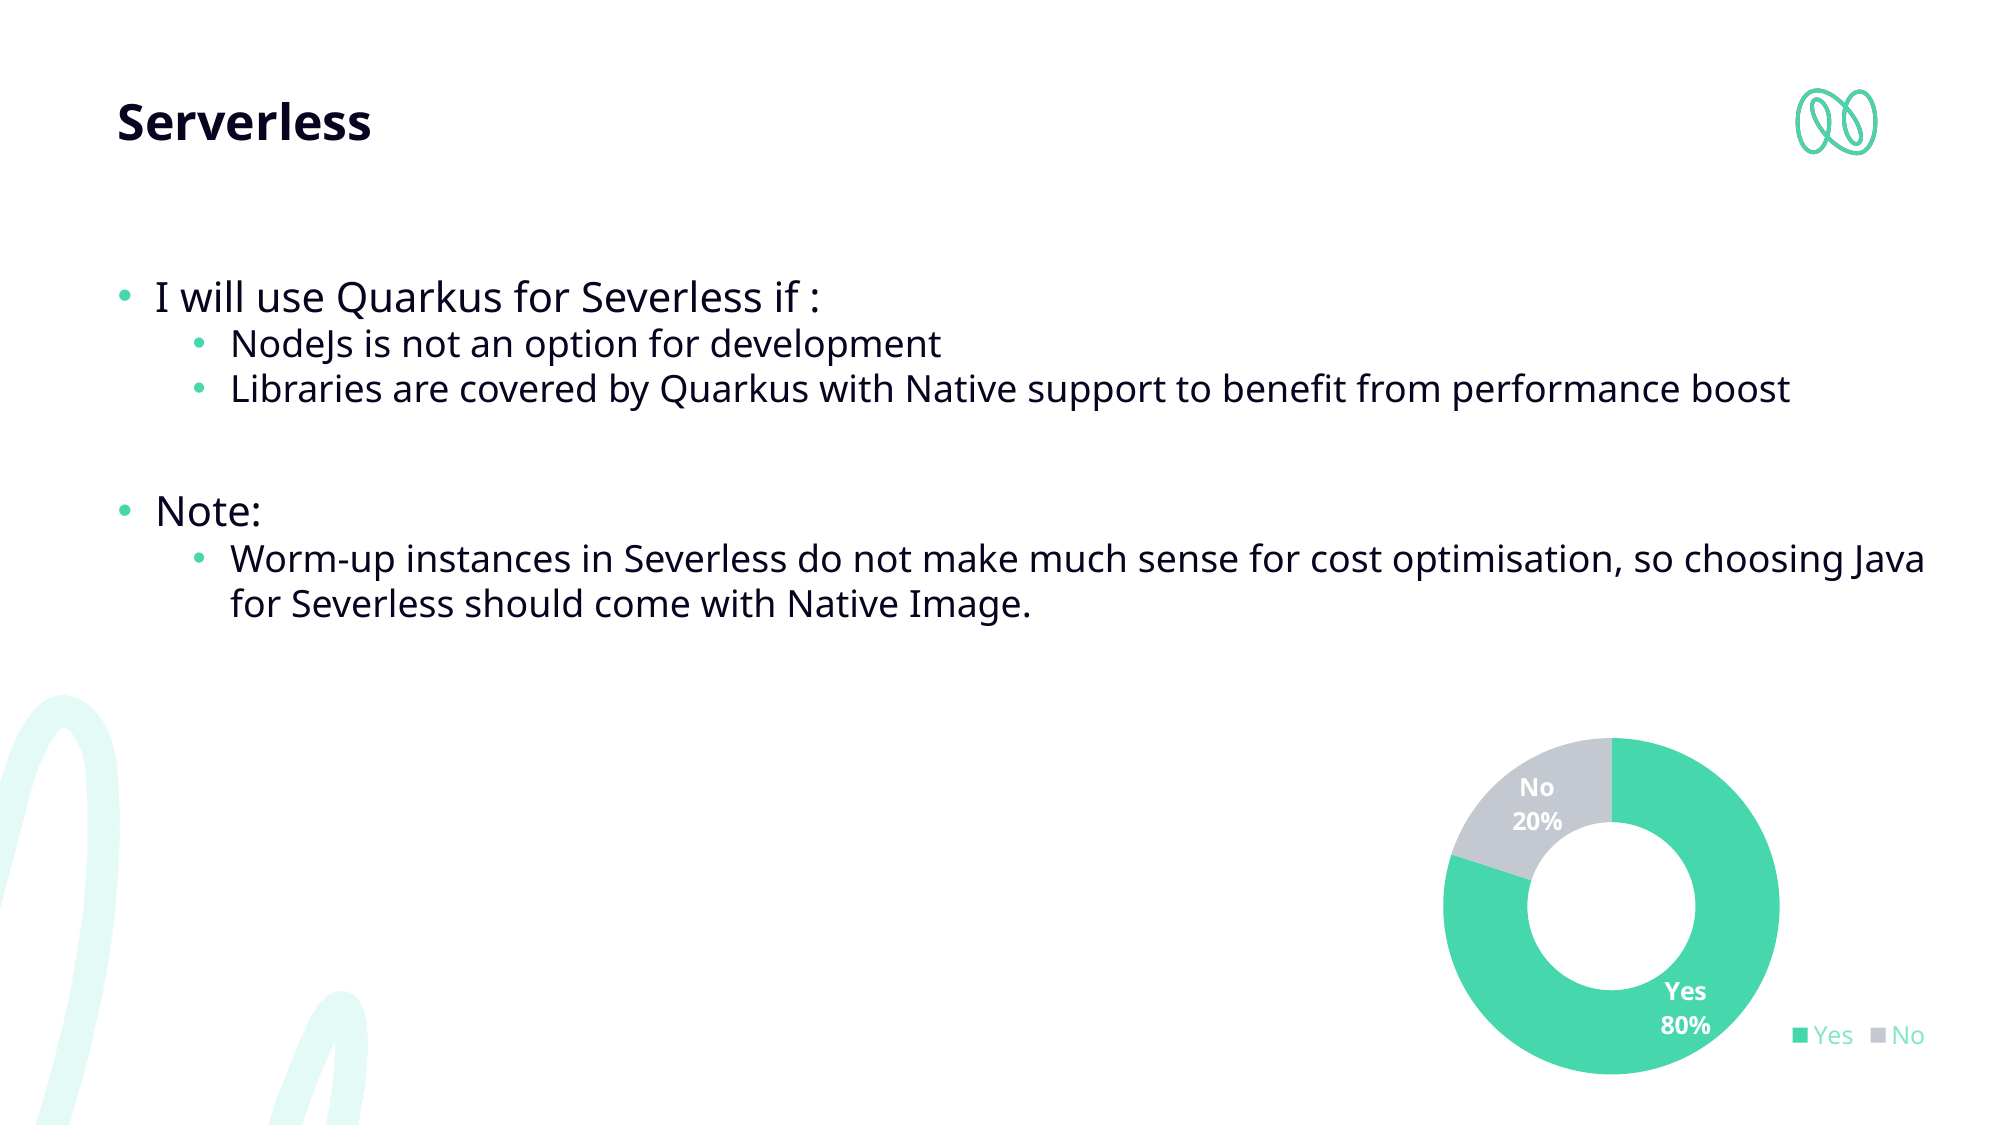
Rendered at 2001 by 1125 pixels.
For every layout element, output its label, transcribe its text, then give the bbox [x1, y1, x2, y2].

picture [1772, 62, 1906, 180]
title Serverless [102, 78, 1284, 159]
chart [1318, 692, 1951, 1075]
list I will use Quarkus for Severless if : NodeJs is not an option for development Libraries are covered by Quarkus with Native support to benefit from performance boost Note: Worm-up instances in Severless do not make much sense for cost optimisation, so choosing Java for Severless should come with Native Image. [102, 262, 1985, 1095]
